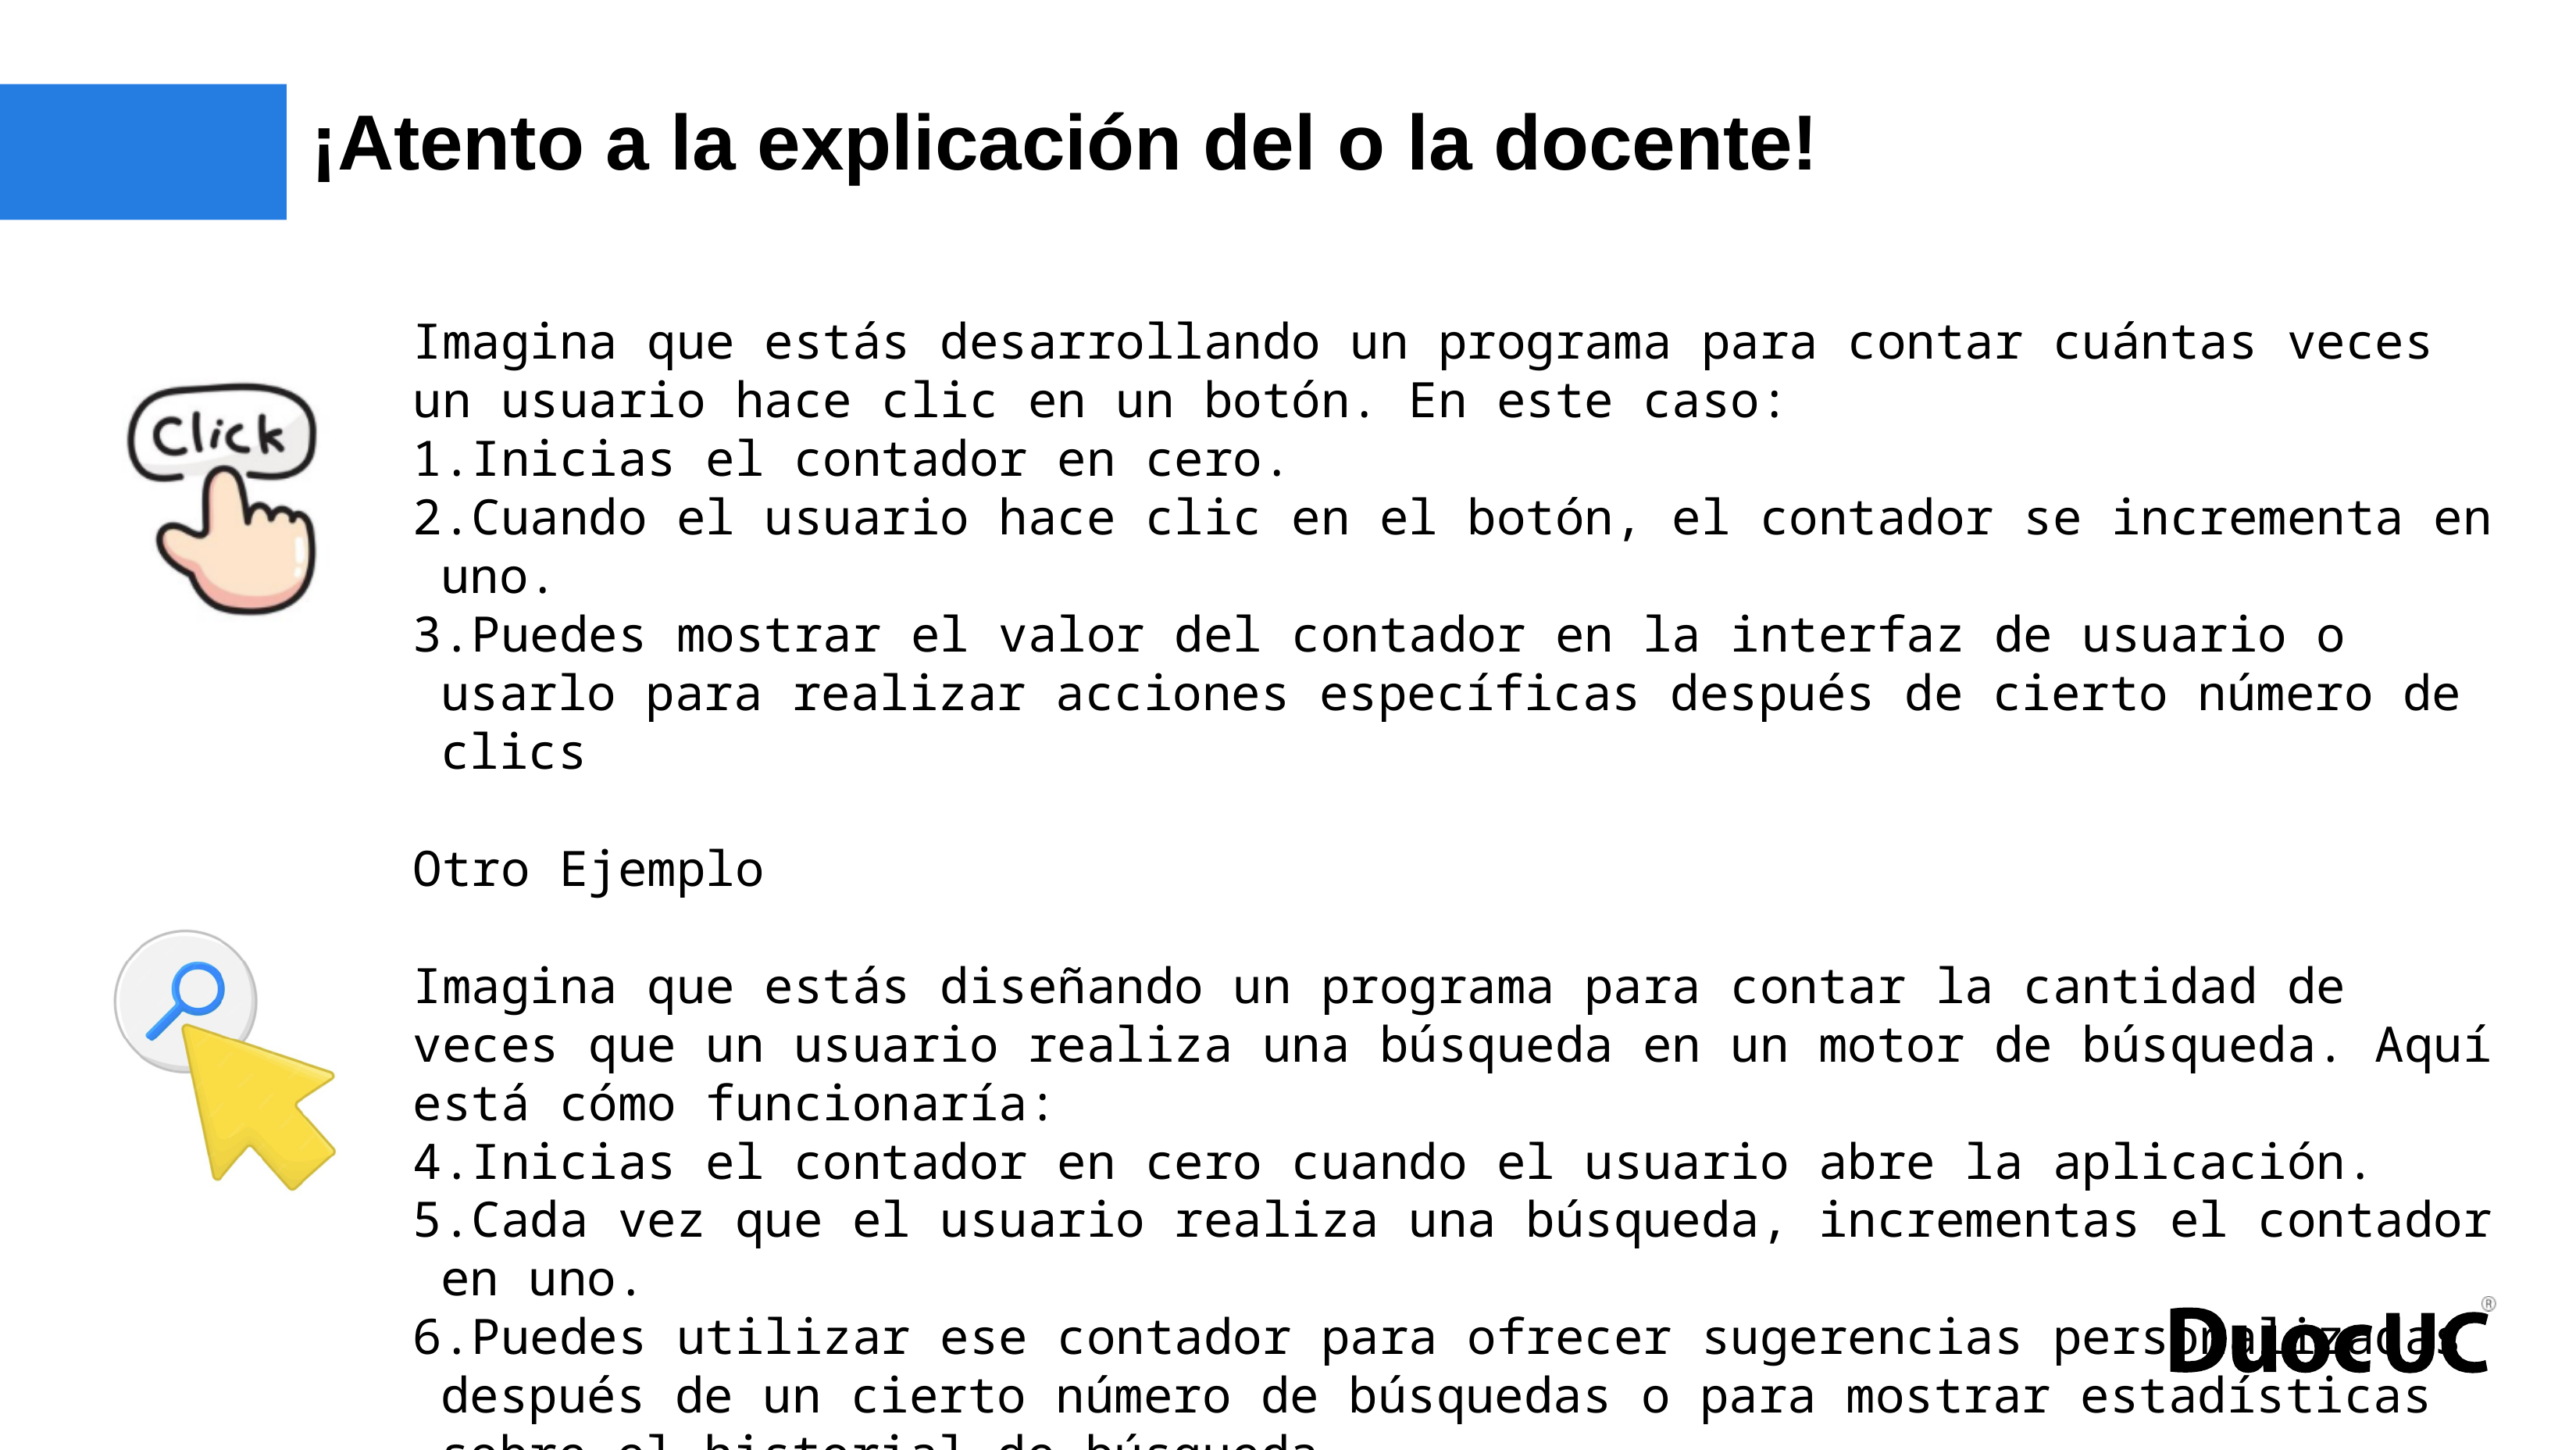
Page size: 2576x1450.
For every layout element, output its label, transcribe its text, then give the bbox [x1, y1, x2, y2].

picture [87, 352, 343, 626]
text_box Imagina que estás desarrollando un programa para contar cuántas veces un usuario hace clic en un botón. En este caso: Inicias el contador en cero. Cuando el usuario hace clic en el botón, el contador se incrementa en uno. Puedes mostrar el valor del contador en la interfaz de usuario o usarlo para realizar acciones específicas después de cierto número de clics Otro Ejemplo Imagina que estás diseñando un programa para contar la cantidad de veces que un usuario realiza una búsqueda en un motor de búsqueda. Aquí está cómo funcionaría: Inicias el contador en cero cuando el usuario abre la aplicación. Cada vez que el usuario realiza una búsqueda, incrementas el contador en uno. Puedes utilizar ese contador para ofrecer sugerencias personalizadas después de un cierto número de búsquedas o para mostrar estadísticas sobre el historial de búsqueda. [401, 246, 2528, 1450]
title ¡Atento a la explicación del o la docente! [311, 91, 2489, 187]
picture [100, 921, 344, 1196]
